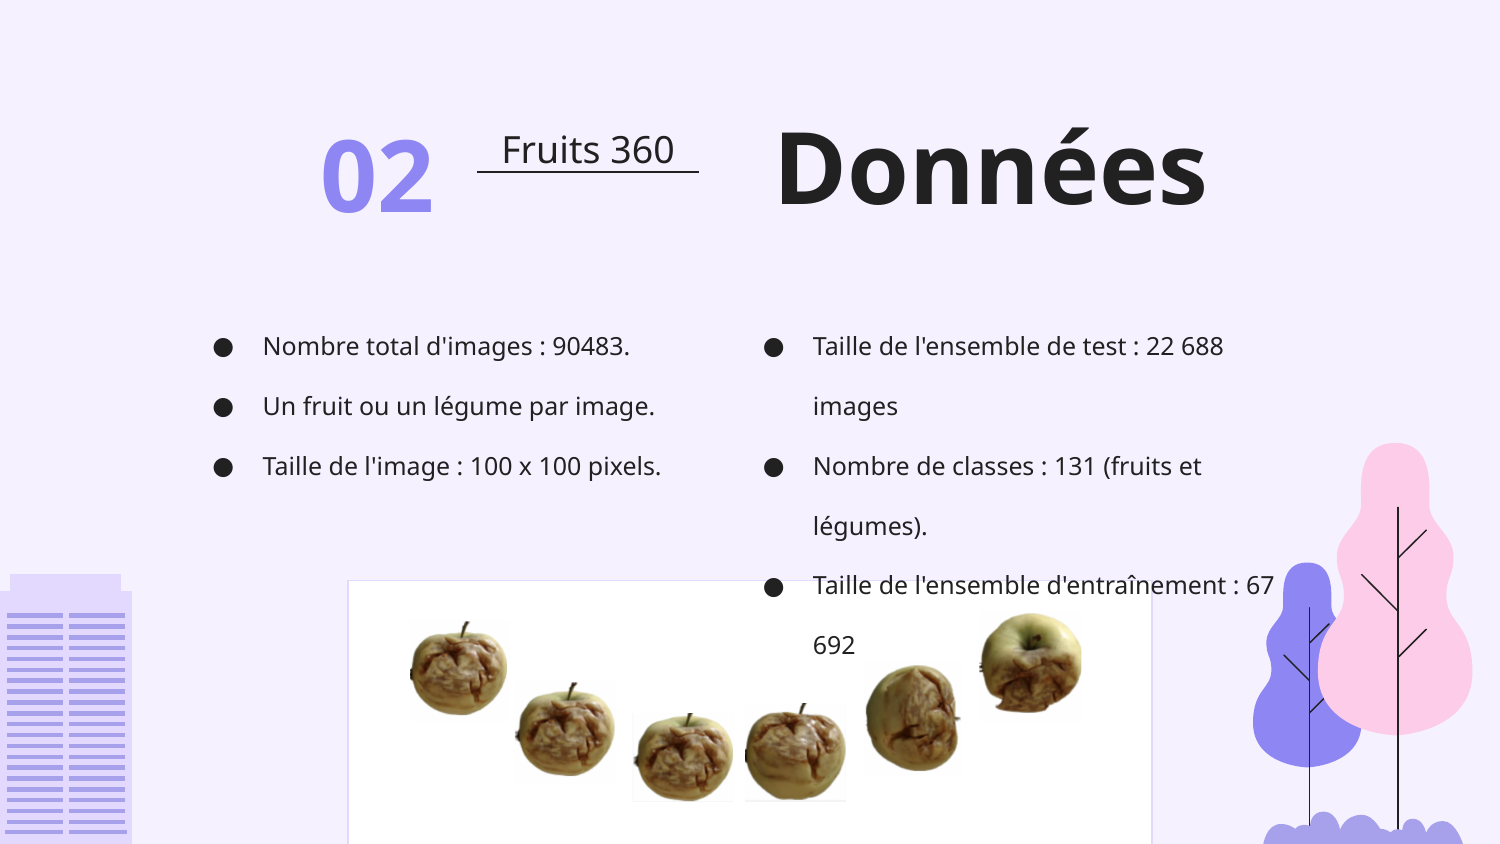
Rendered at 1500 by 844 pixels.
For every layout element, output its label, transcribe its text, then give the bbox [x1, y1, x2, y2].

picture [974, 614, 1087, 722]
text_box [0, 574, 133, 844]
picture [513, 681, 617, 784]
picture [632, 707, 734, 809]
picture [856, 668, 969, 775]
subtitle Fruits 360 [374, 111, 802, 184]
picture [407, 619, 511, 722]
title Données [758, 58, 1248, 285]
text_box Nombre total d'images : 90483. Un fruit ou un légume par image. Taille de l'image : 100 x 100 pixels. [172, 285, 693, 496]
title 02 [305, 111, 478, 233]
text_box [347, 580, 1152, 844]
picture [745, 702, 846, 804]
text_box Taille de l'ensemble de test : 22 688 images Nombre de classes : 131 (fruits et légumes). Taille de l'ensemble d'entraînement : 67 692 [723, 285, 1299, 675]
